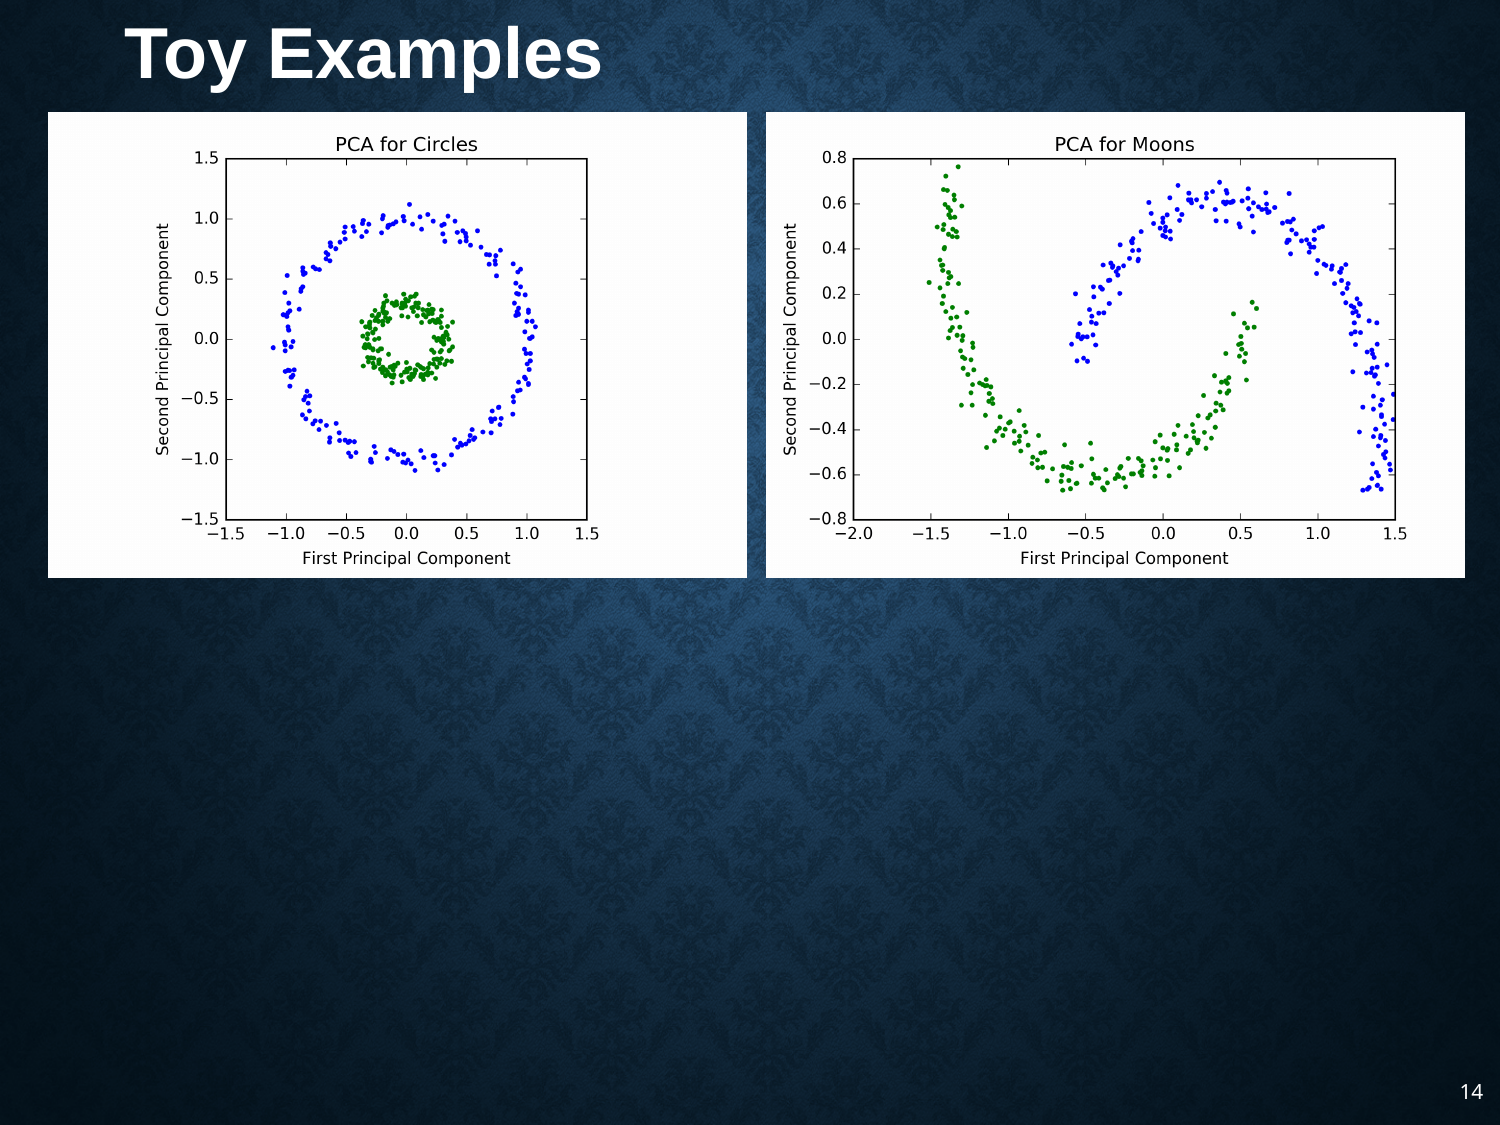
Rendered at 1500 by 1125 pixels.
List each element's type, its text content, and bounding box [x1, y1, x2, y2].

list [47, 111, 747, 579]
text_box Toy Examples [109, 9, 1384, 102]
picture [766, 111, 1466, 579]
slide_number 14 [1405, 1062, 1499, 1123]
